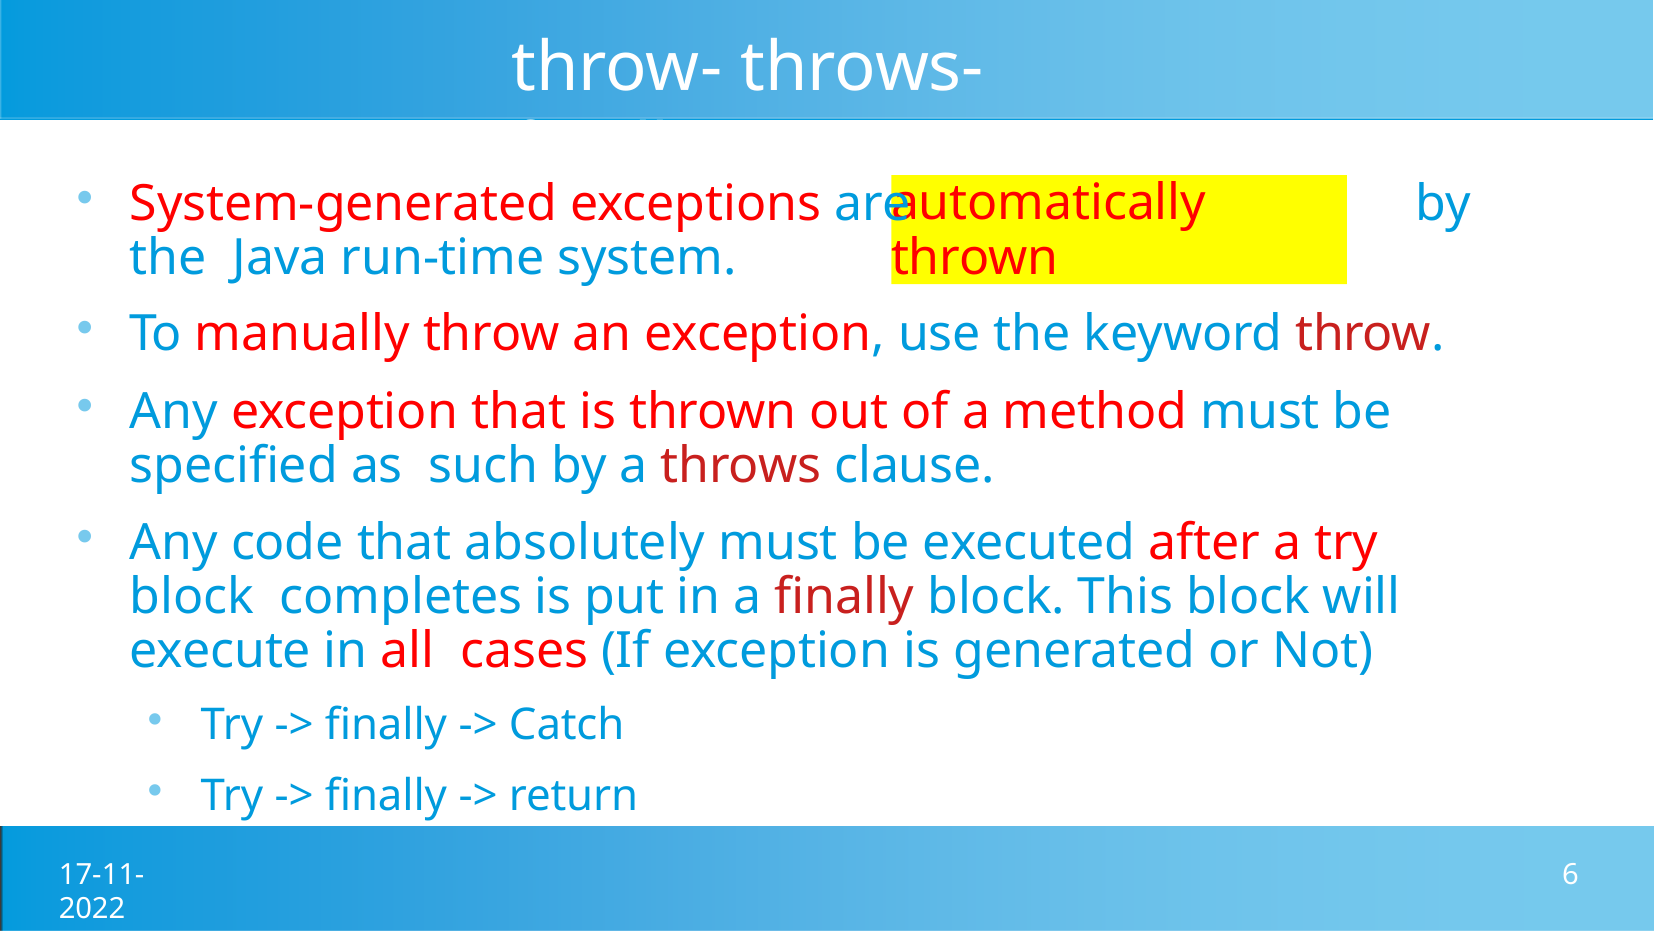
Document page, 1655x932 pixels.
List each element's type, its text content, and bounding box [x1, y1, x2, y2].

text_box To manually throw an exception, use the keyword throw. Any exception that is thrown out of a method must be specified as such by a throws clause. Any code that absolutely must be executed after a try block completes is put in a finally block. This block will execute in all cases (If exception is generated or Not) Try -> finally -> Catch Try -> finally -> return [74, 281, 1587, 820]
text_box System-generated exceptions are by the Java run-time system. [74, 167, 1499, 281]
picture [95, 826, 1654, 931]
slide_number 6 [1555, 856, 1601, 932]
picture [93, 0, 1653, 118]
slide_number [56, 856, 208, 932]
title throw- throws- finally [509, 19, 1145, 167]
